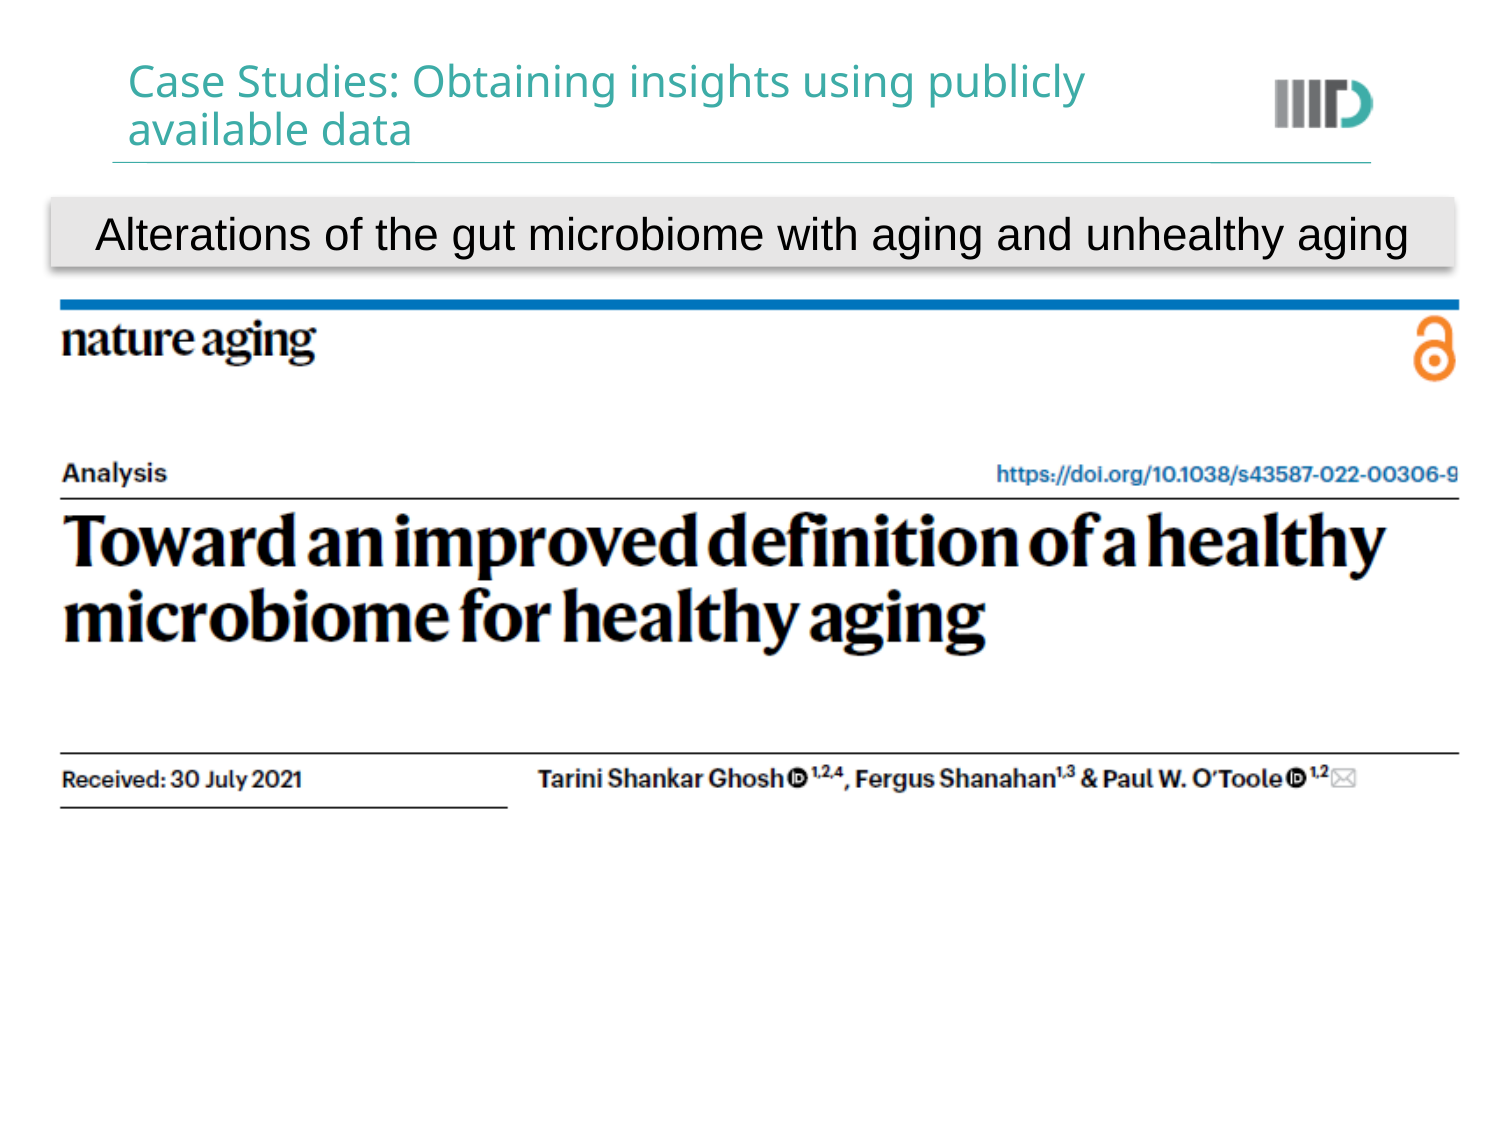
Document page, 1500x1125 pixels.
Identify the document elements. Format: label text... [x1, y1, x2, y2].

picture [50, 284, 1463, 816]
picture [1256, 67, 1388, 141]
title Case Studies: Obtaining insights using publicly available data [112, 52, 1236, 163]
text_box Alterations of the gut microbiome with aging and unhealthy aging [50, 197, 1455, 267]
